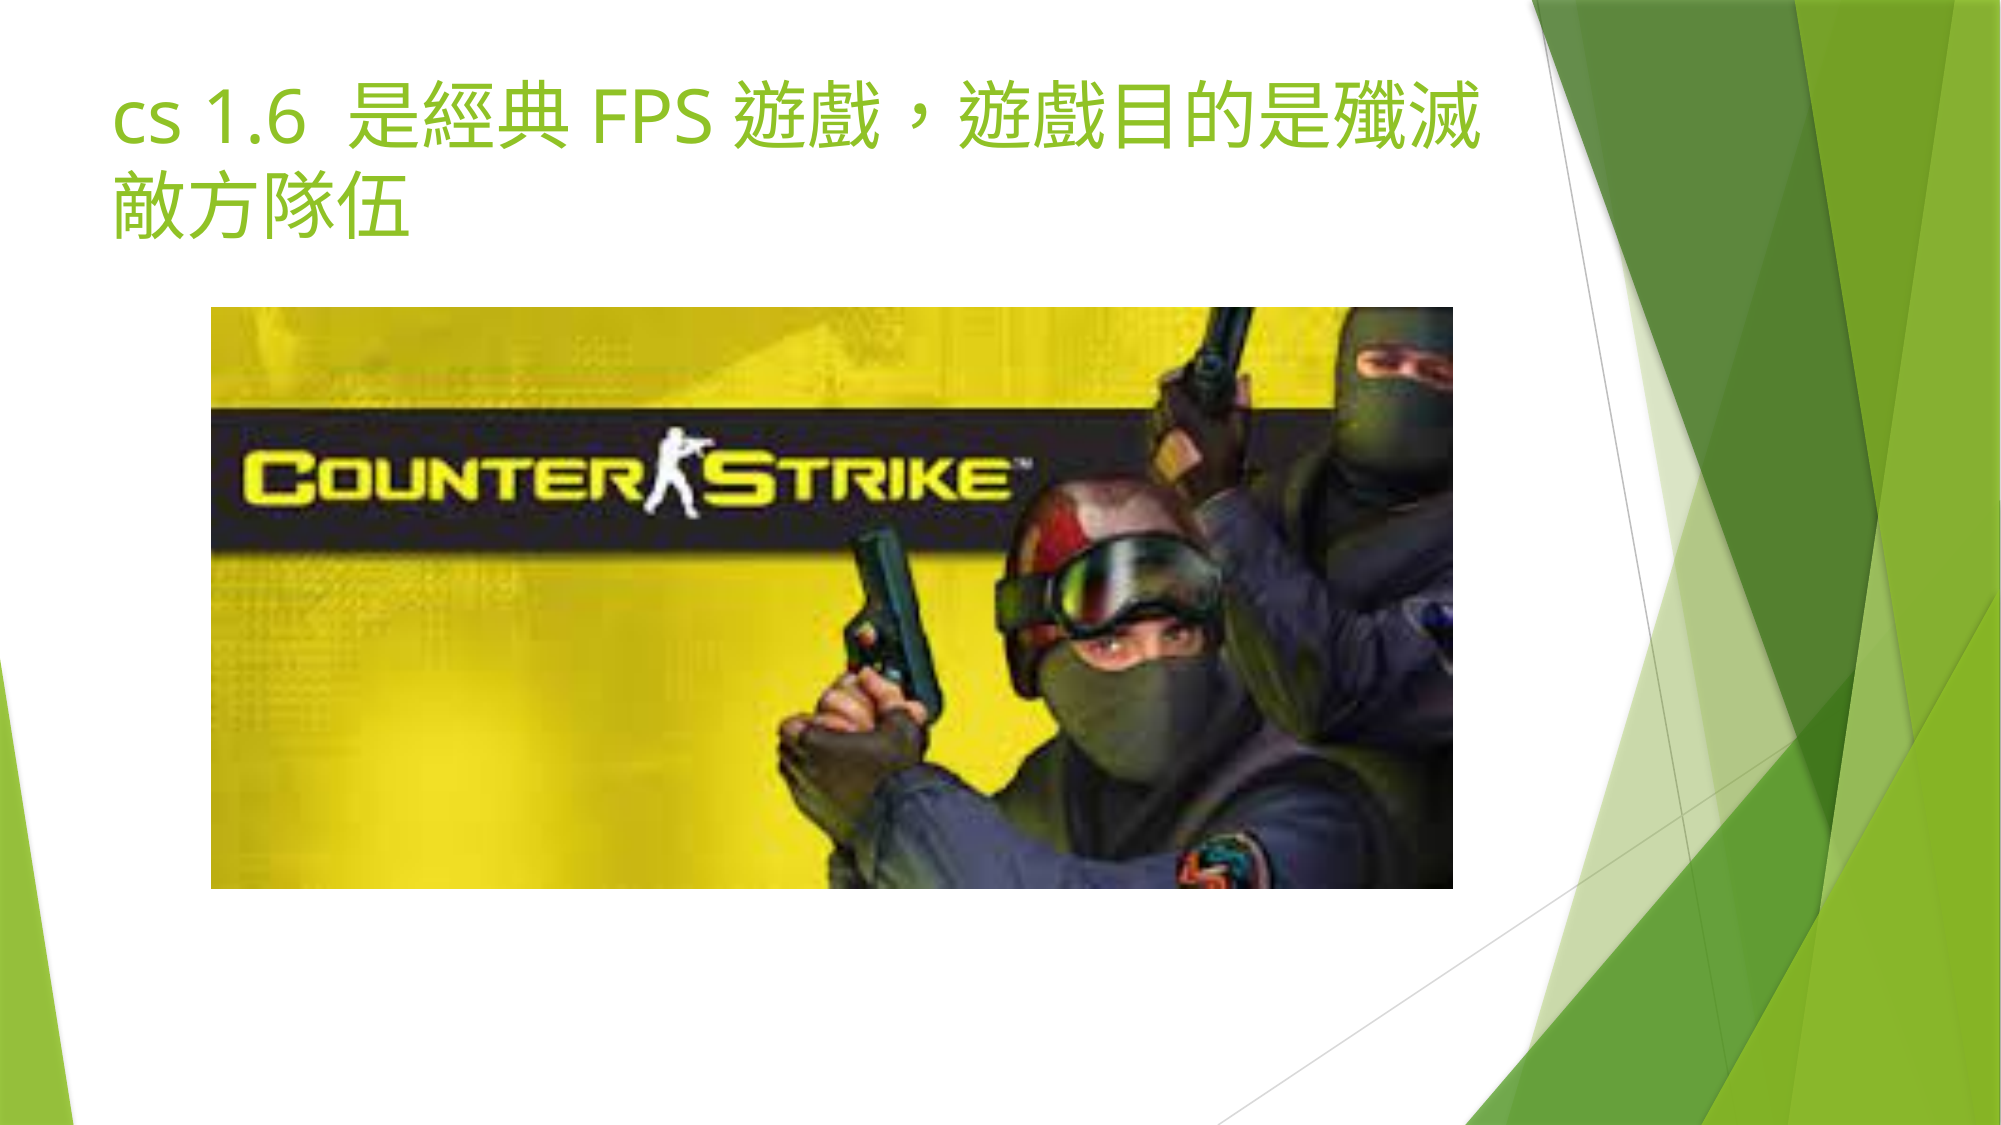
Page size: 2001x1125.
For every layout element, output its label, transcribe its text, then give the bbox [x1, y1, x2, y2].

title cs 1.6 是經典FPS遊戲，遊戲目的是殲滅敵方隊伍 [96, 60, 1507, 278]
picture [210, 306, 1453, 889]
